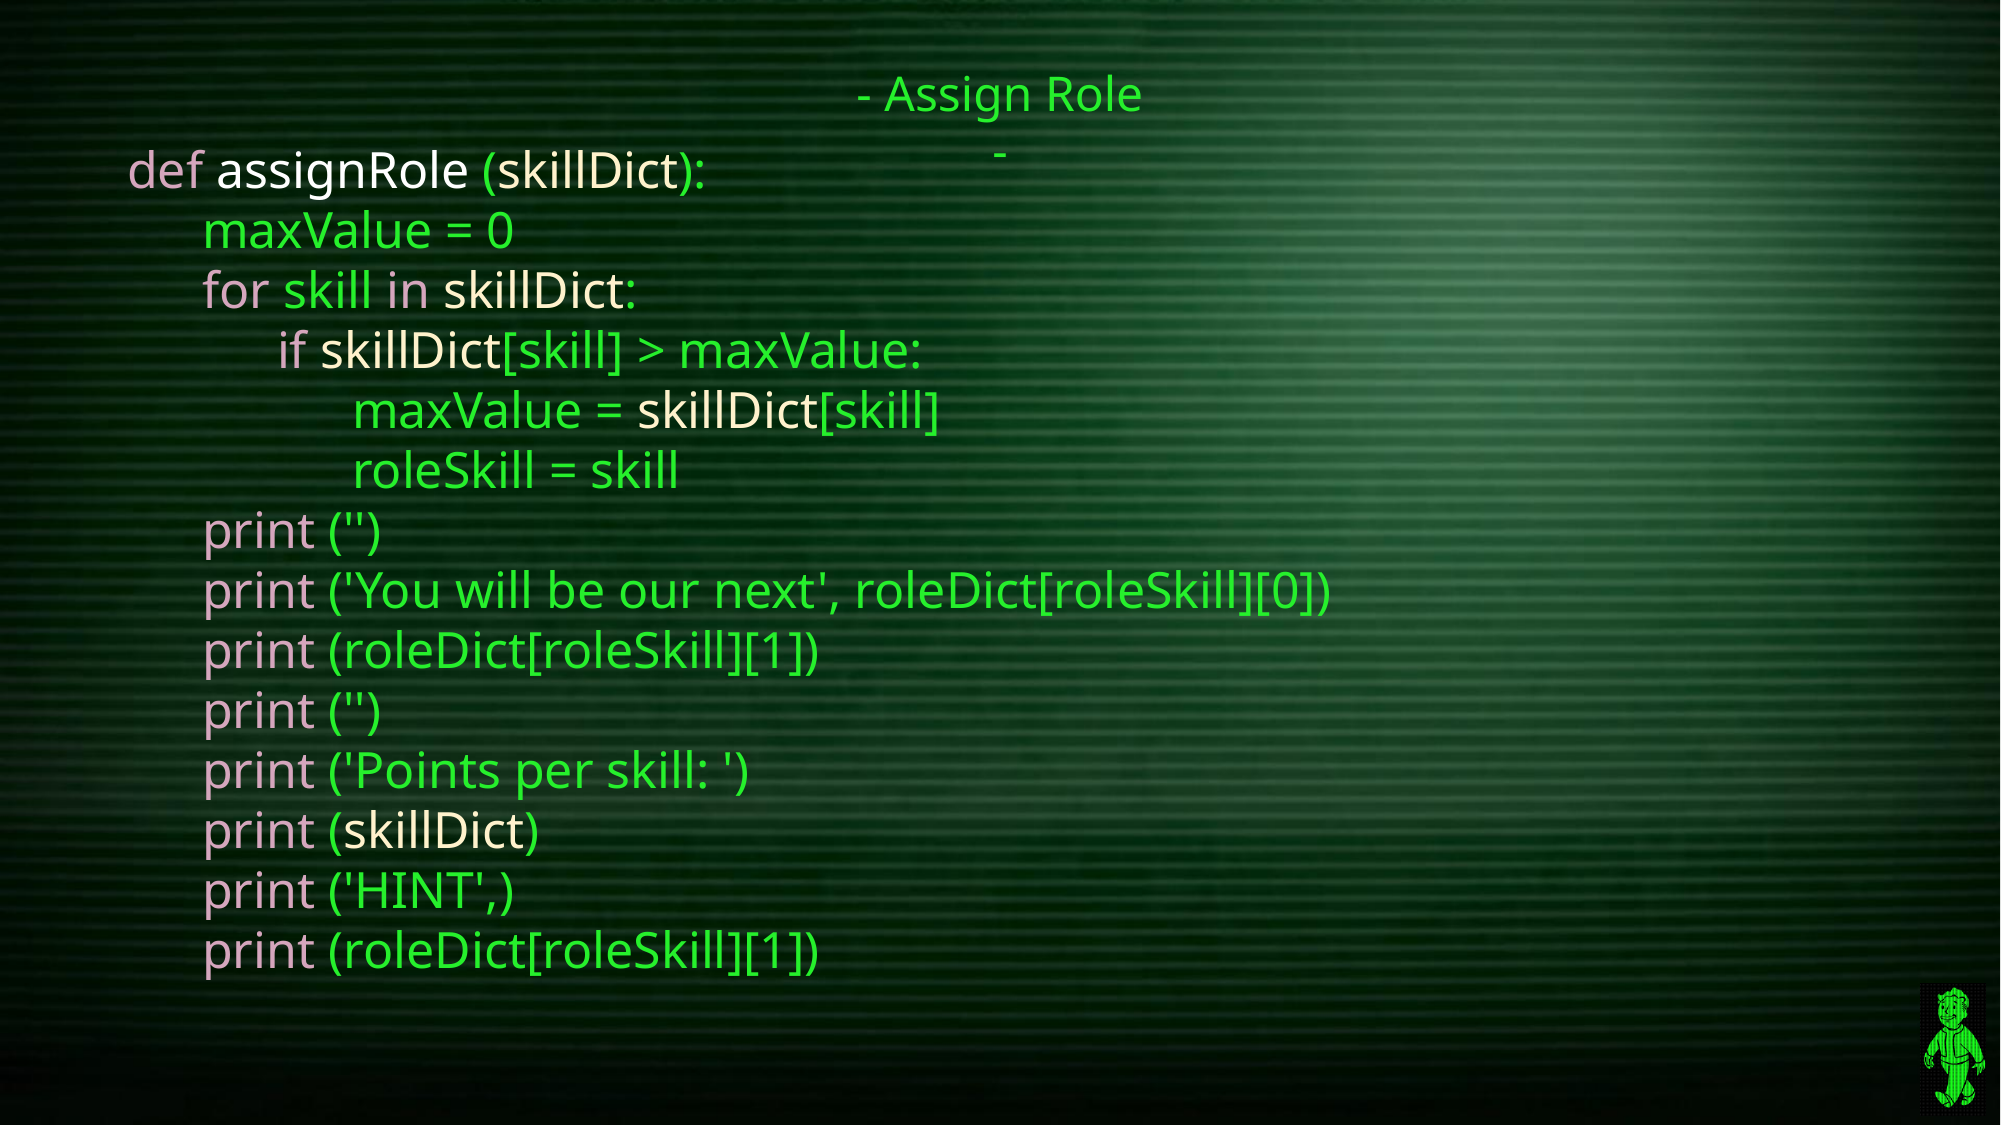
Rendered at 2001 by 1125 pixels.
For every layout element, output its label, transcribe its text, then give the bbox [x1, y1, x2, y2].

text_box def assignRole (skillDict): maxValue = 0 for skill in skillDict: if skillDict[skill] > maxValue: maxValue = skillDict[skill] roleSkill = skill print ('') print ('You will be our next', roleDict[roleSkill][0]) print (roleDict[roleSkill][1]) print ('') print ('Points per skill: ') print (skillDict) print ('HINT',) print (roleDict[roleSkill][1]) [112, 123, 1506, 994]
picture [0, 0, 2001, 1125]
text_box - Assign Role - [827, 48, 1173, 123]
